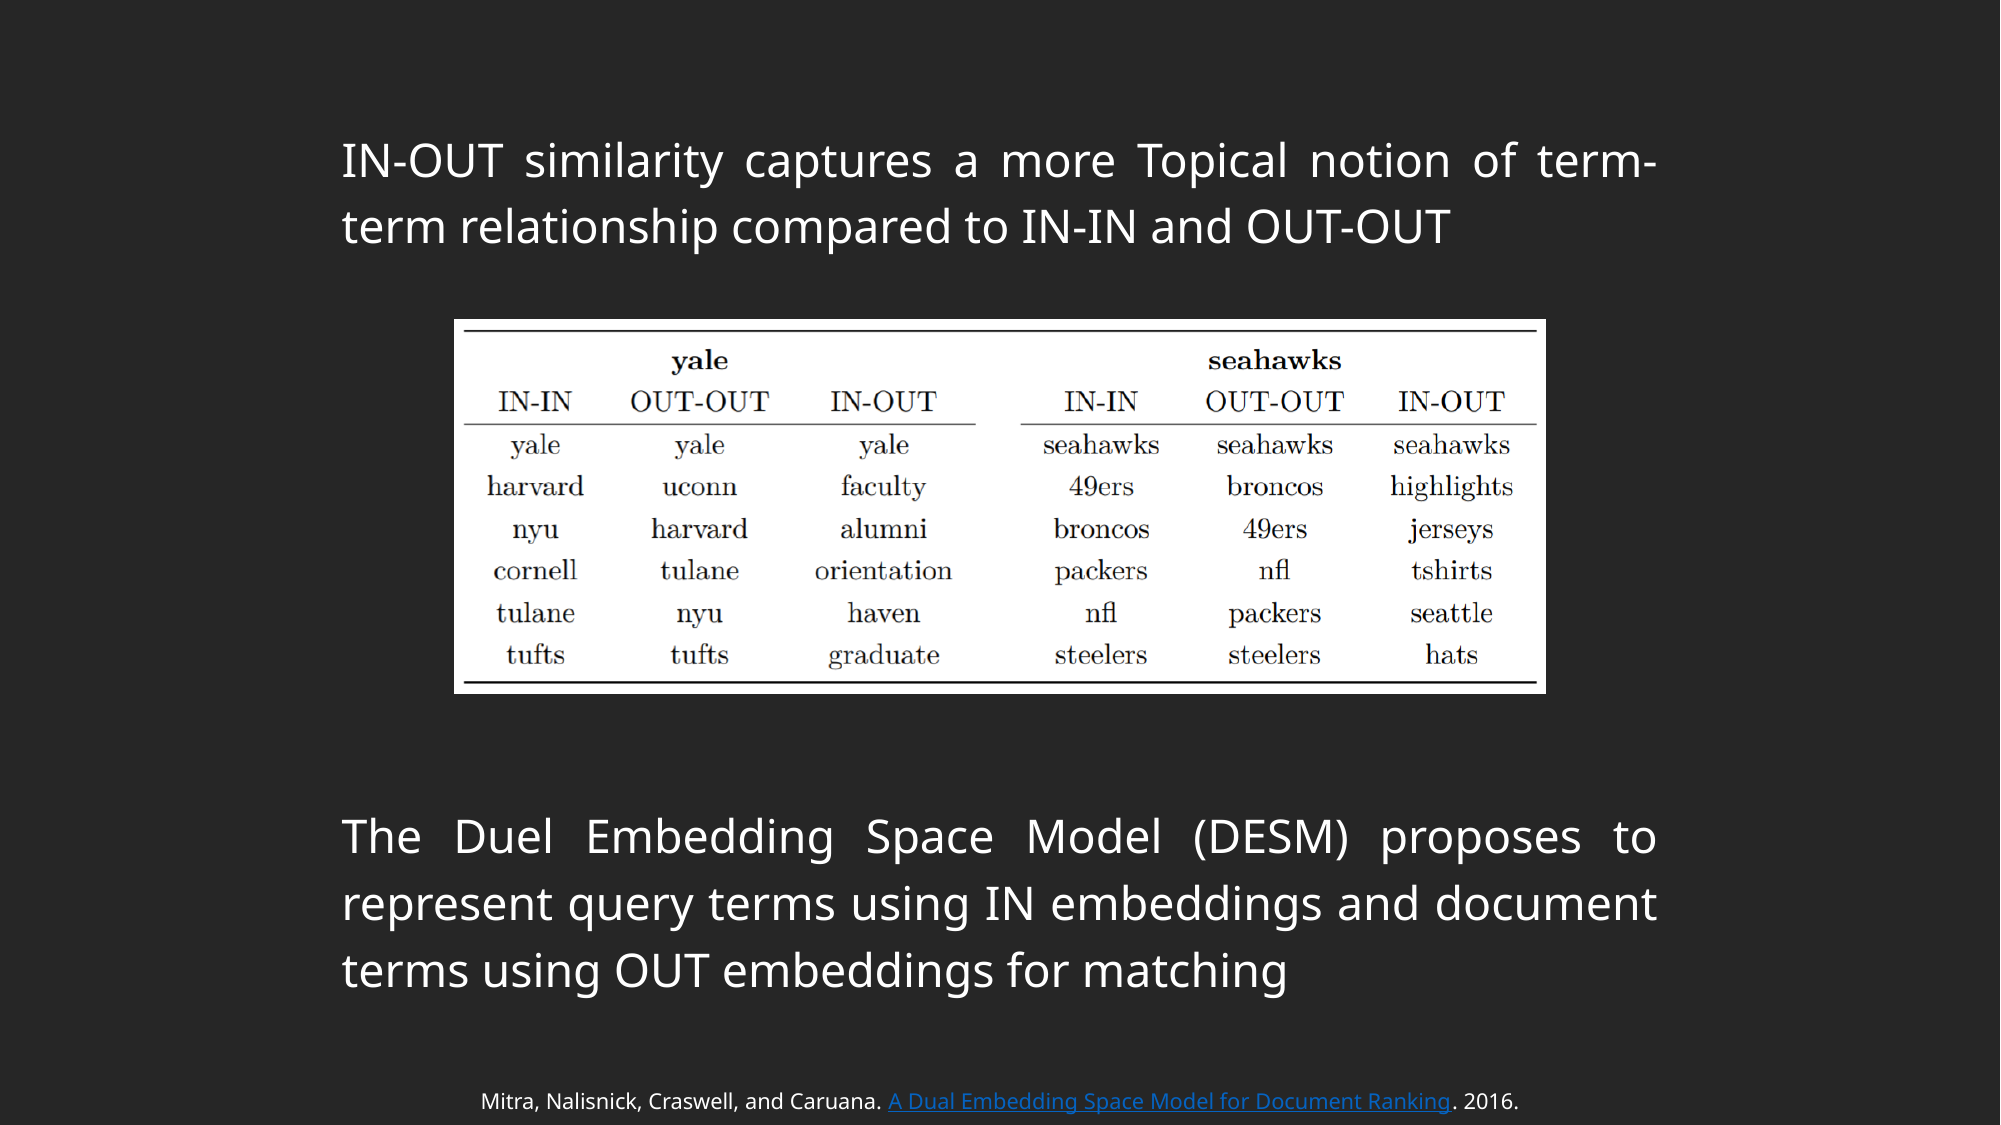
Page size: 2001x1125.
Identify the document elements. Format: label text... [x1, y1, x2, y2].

text_box Mitra, Nalisnick, Craswell, and Caruana. A Dual Embedding Space Model for Document Ranking. 2016. [426, 1079, 1574, 1125]
picture [454, 319, 1546, 694]
text_box IN-OUT similarity captures a more Topical notion of term-term relationship compared to IN-IN and OUT-OUT The Duel Embedding Space Model (DESM) proposes to represent query terms using IN embeddings and document terms using OUT embeddings for matching [326, 111, 1674, 1013]
